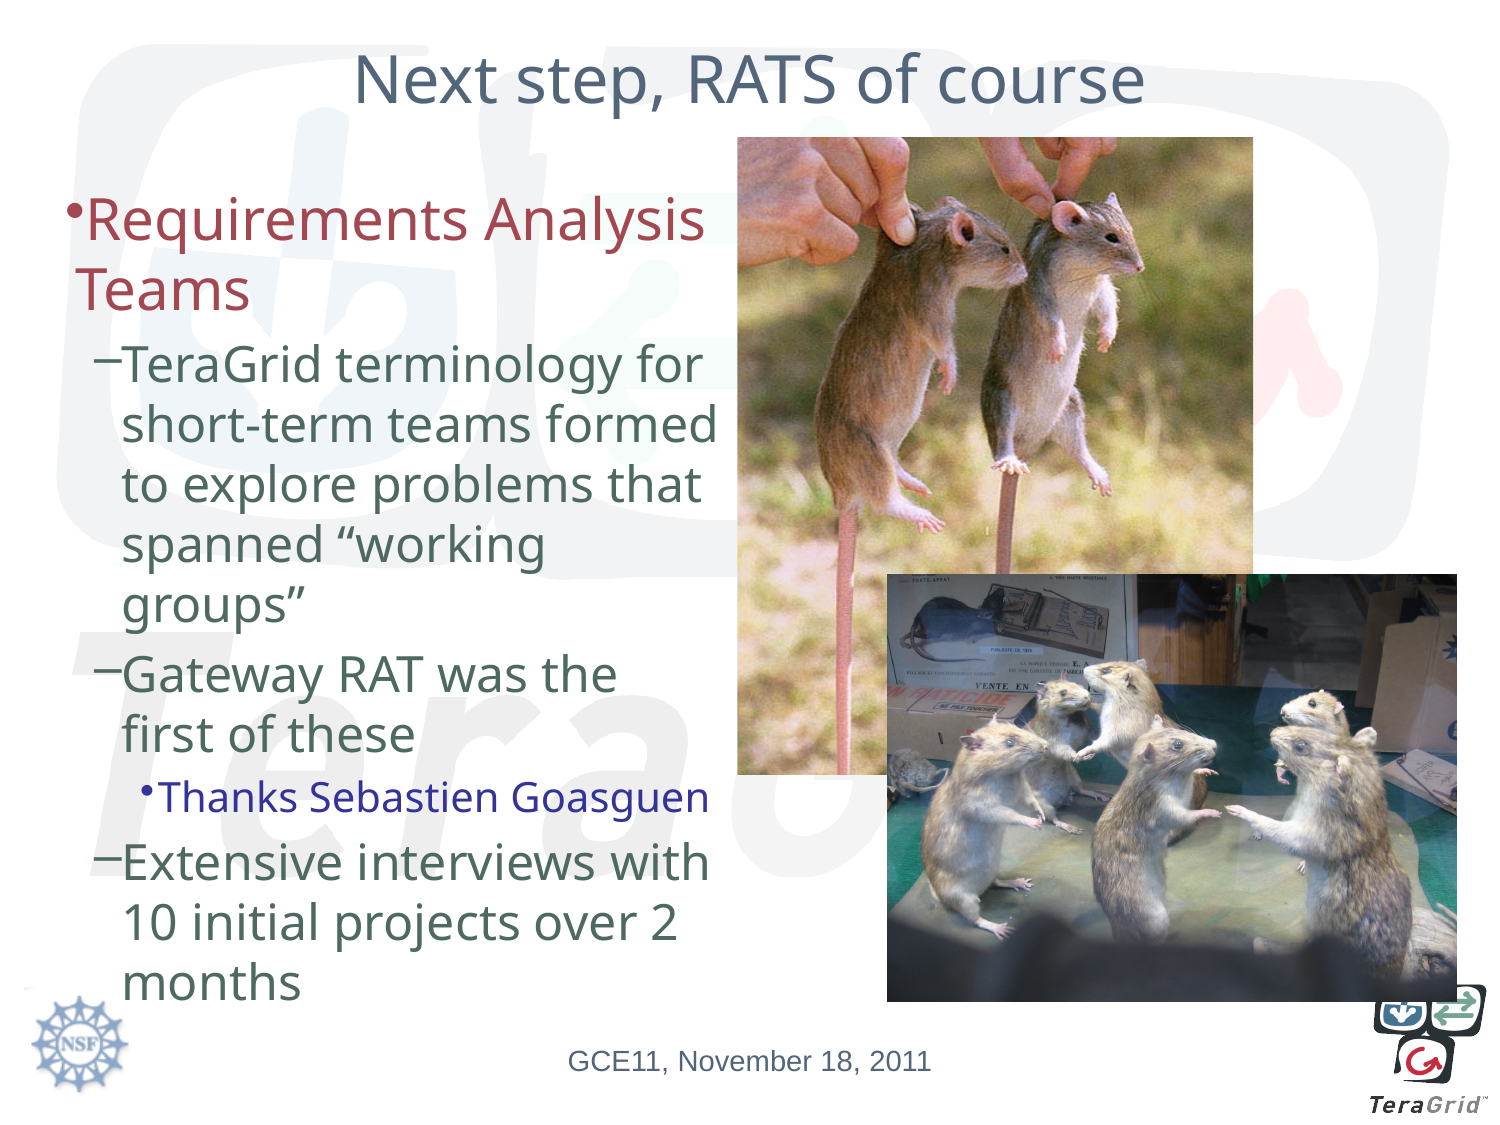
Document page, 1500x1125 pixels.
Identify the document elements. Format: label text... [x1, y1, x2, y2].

picture [887, 574, 1488, 1113]
list Requirements Analysis Teams TeraGrid terminology for short-term teams formed to explore problems that spanned “working groups” Gateway RAT was the first of these Thanks Sebastien Goasguen Extensive interviews with 10 initial projects over 2 months [50, 174, 738, 1025]
footer GCE11, November 18, 2011 [449, 1034, 1051, 1113]
picture [24, 987, 135, 1100]
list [737, 137, 1254, 776]
title Next step, RATS of course [50, 0, 1450, 163]
